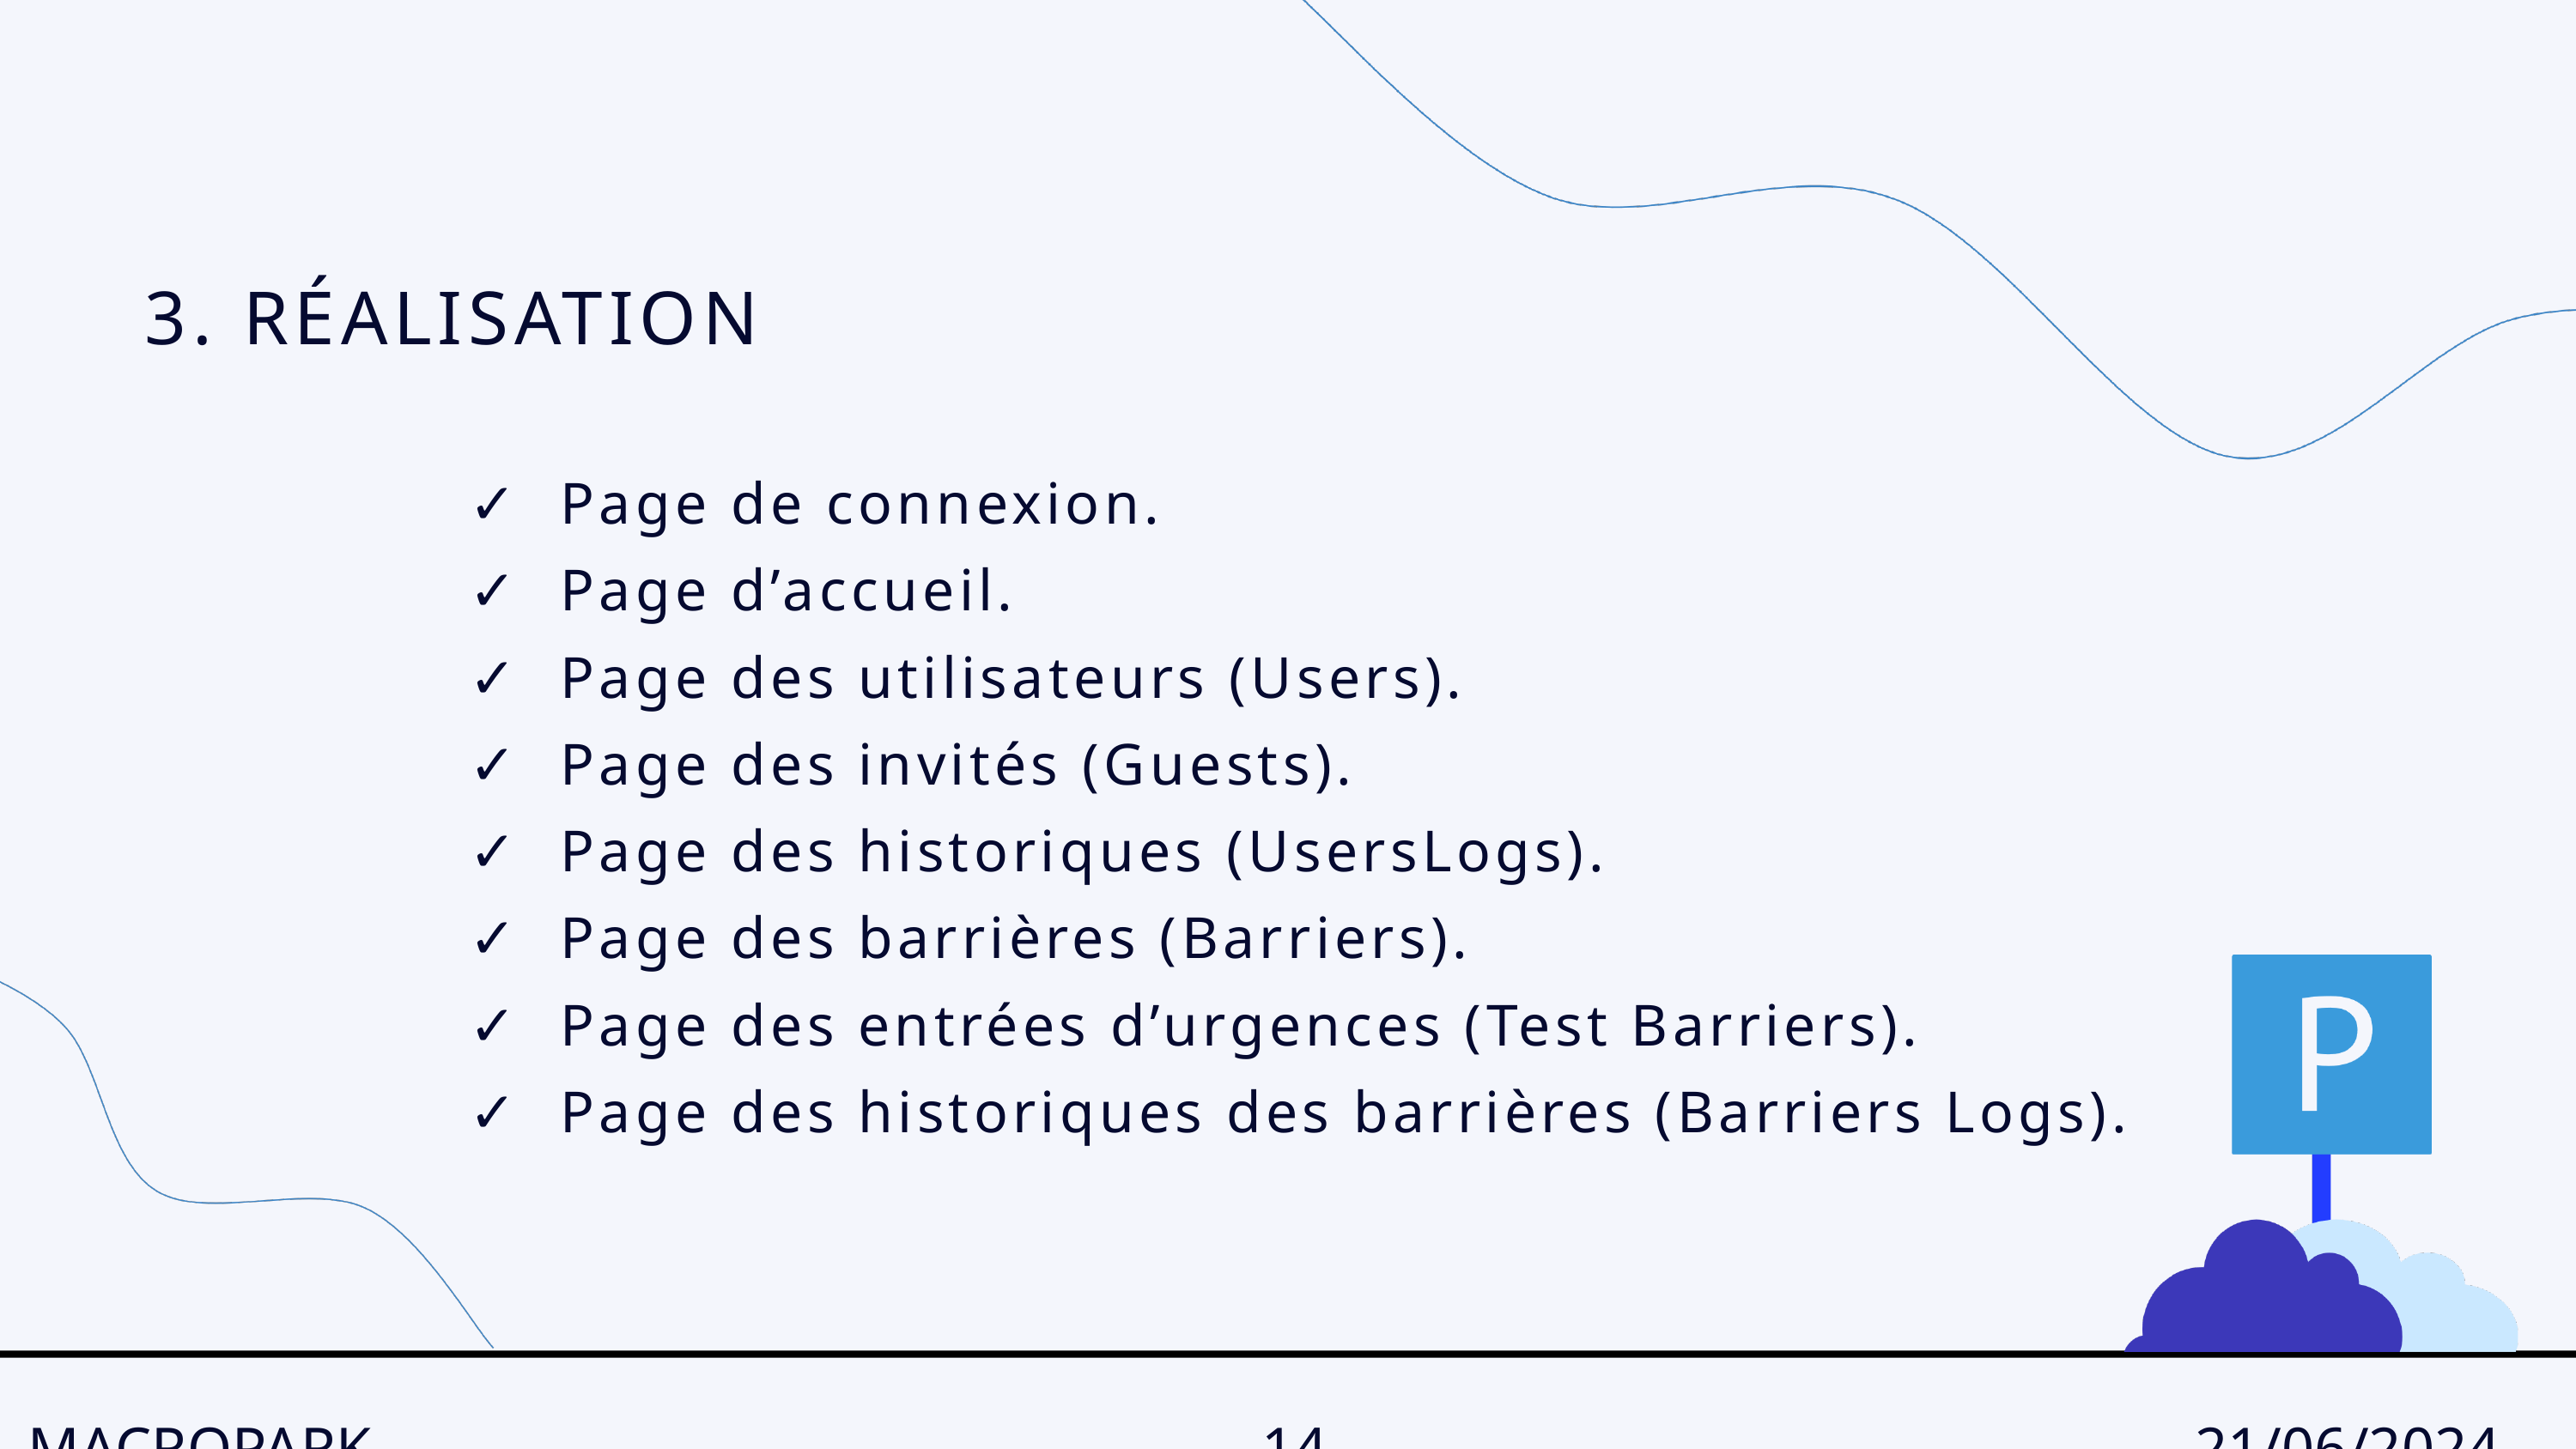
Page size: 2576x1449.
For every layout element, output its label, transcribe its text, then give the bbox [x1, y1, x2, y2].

text_box ✓ Page de connexion. ✓ Page d’accueil. ✓ Page des utilisateurs (Users). ✓ Page des invités (Guests). ✓ Page des historiques (UsersLogs). ✓ Page des barrières (Barriers). ✓ Page des entrées d’urgences (Test Barriers). ✓ Page des historiques des barrières (Barriers Logs). [469, 448, 2460, 1144]
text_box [0, 1351, 2576, 1449]
text_box 3. RÉALISATION [144, 270, 1287, 360]
text_box [0, 955, 497, 1348]
text_box [2123, 955, 2518, 1348]
text_box [1287, 0, 2576, 464]
